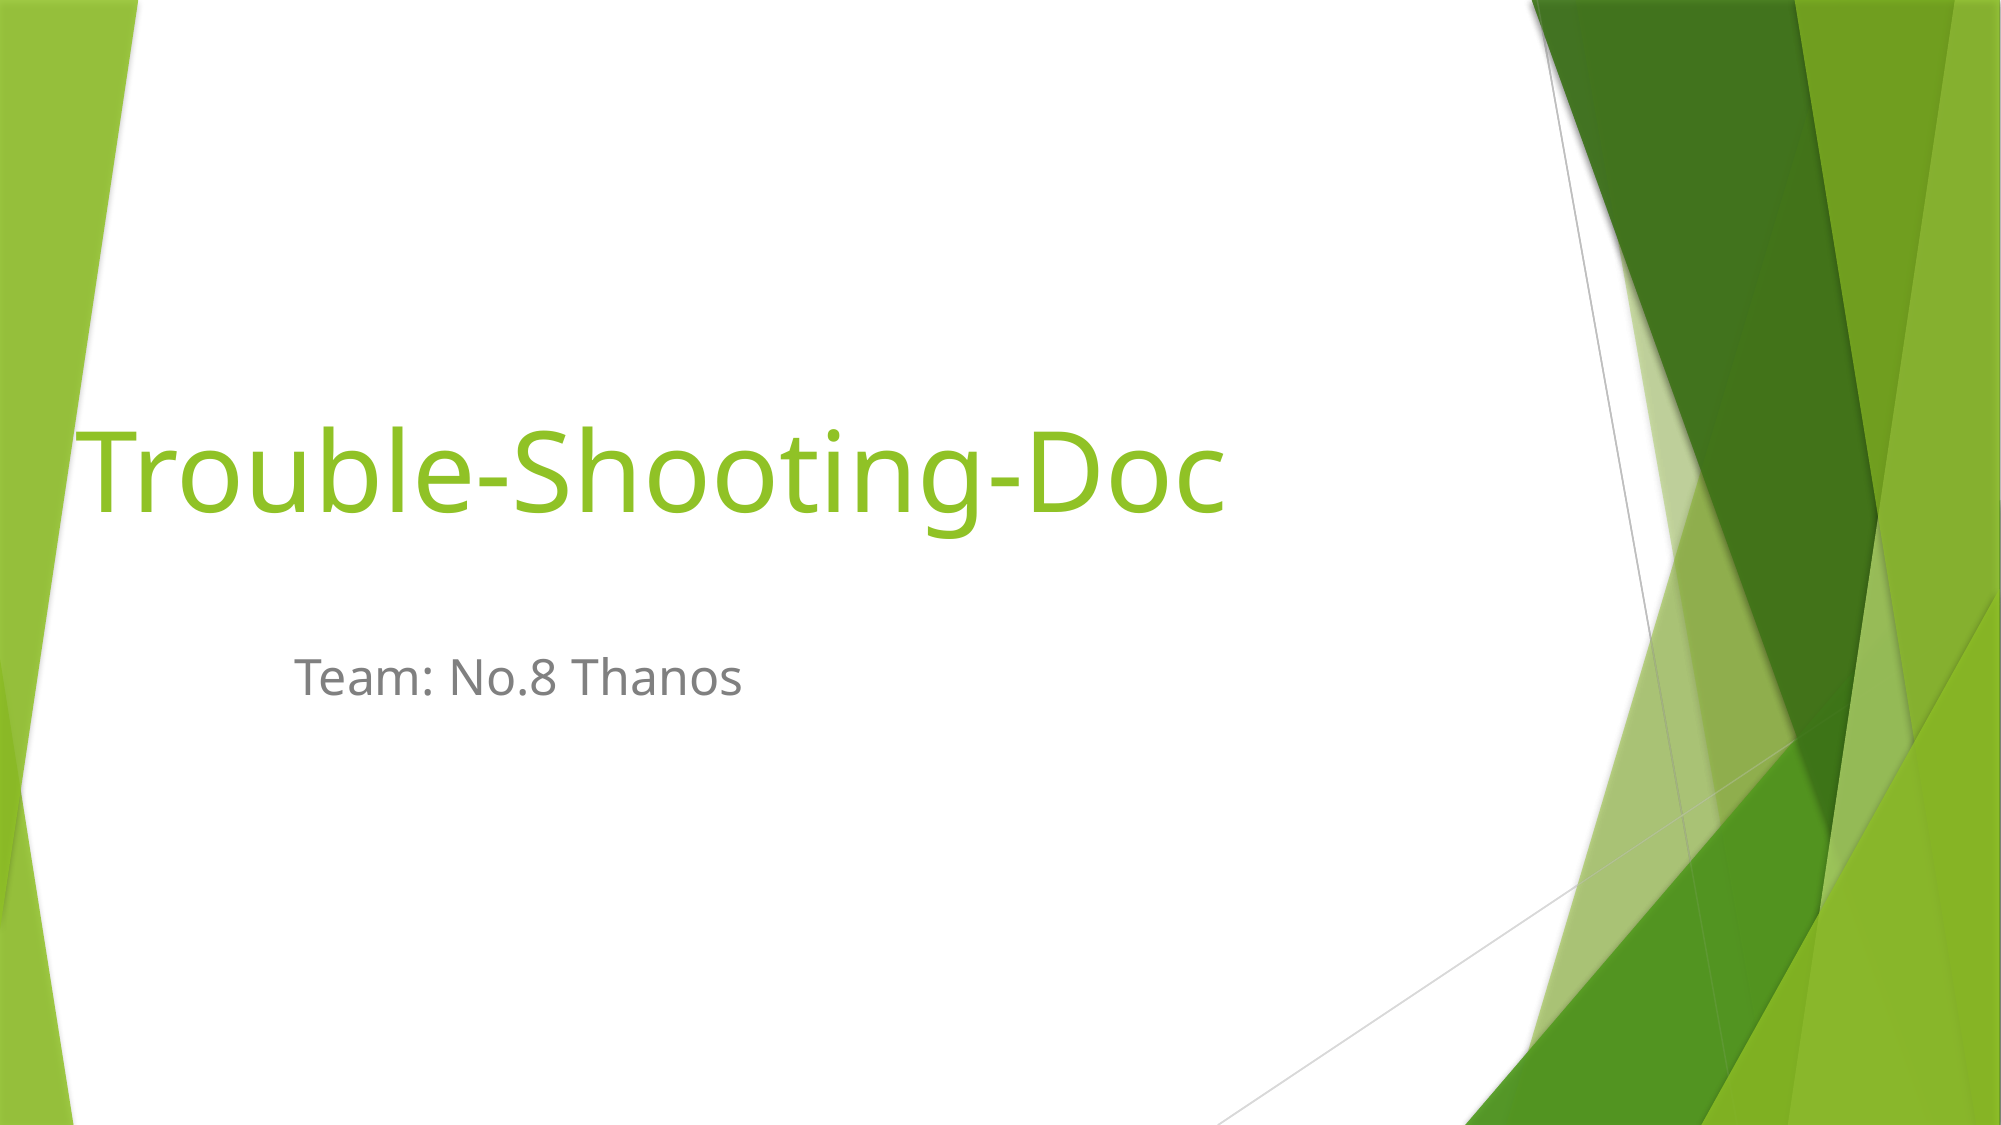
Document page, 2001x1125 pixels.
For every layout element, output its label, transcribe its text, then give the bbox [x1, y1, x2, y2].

subtitle Team: No.8 Thanos [0, 637, 759, 818]
title Trouble-Shooting-Doc [0, 272, 1244, 543]
